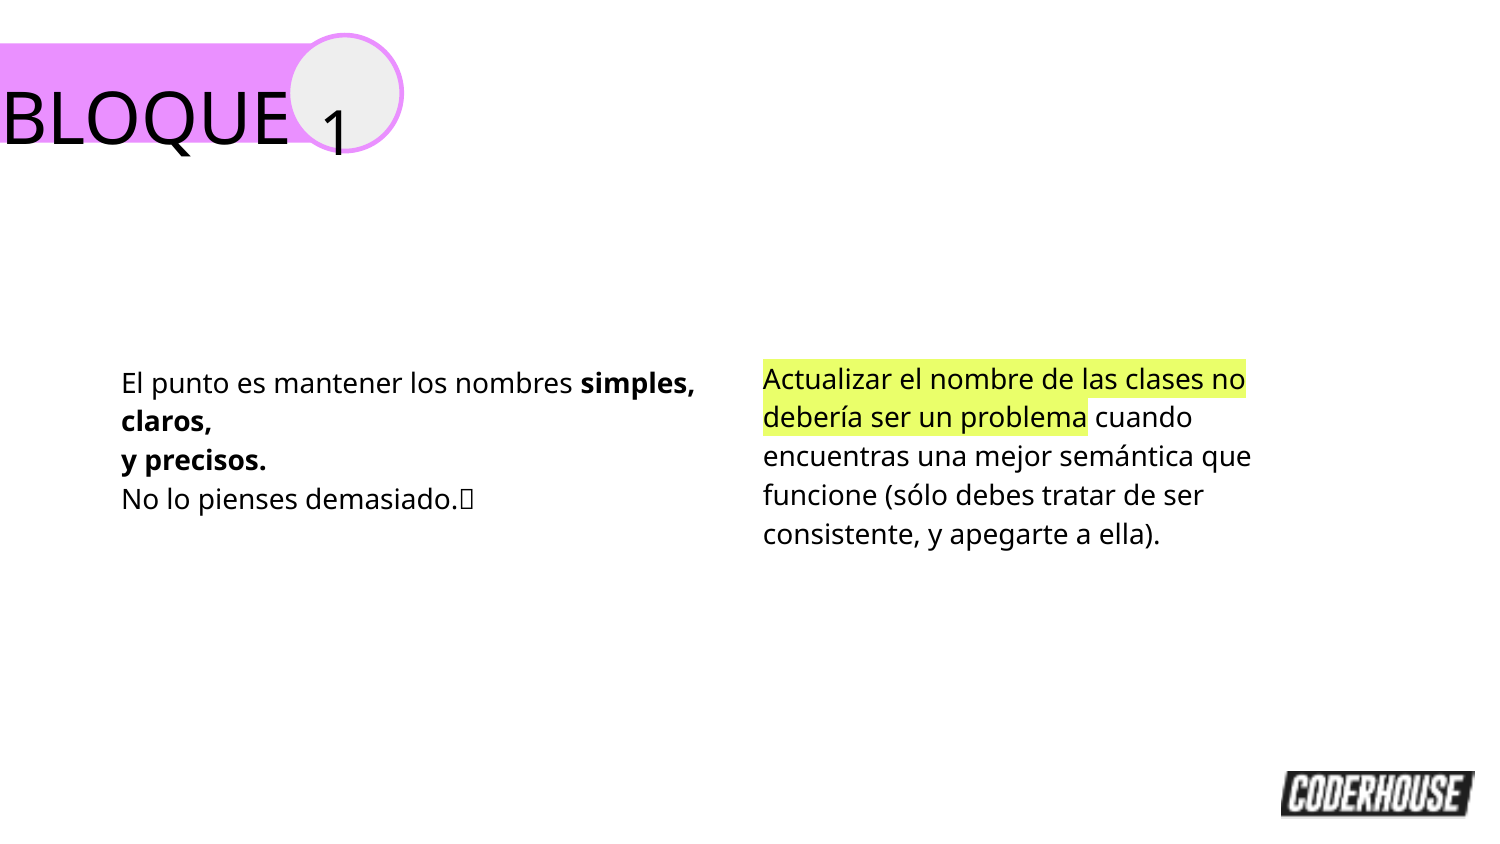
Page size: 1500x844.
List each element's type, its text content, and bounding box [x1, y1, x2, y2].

text_box El punto es mantener los nombres simples, claros, y precisos. No lo pienses demasiado.🚀 [106, 311, 716, 530]
text_box 1 [287, 35, 402, 152]
picture [1281, 771, 1476, 819]
text_box Actualizar el nombre de las clases no debería ser un problema cuando encuentras una mejor semántica que funcione (sólo debes tratar de ser consistente, y apegarte a ella). [747, 286, 1349, 417]
text_box BLOQUE [0, 43, 314, 143]
